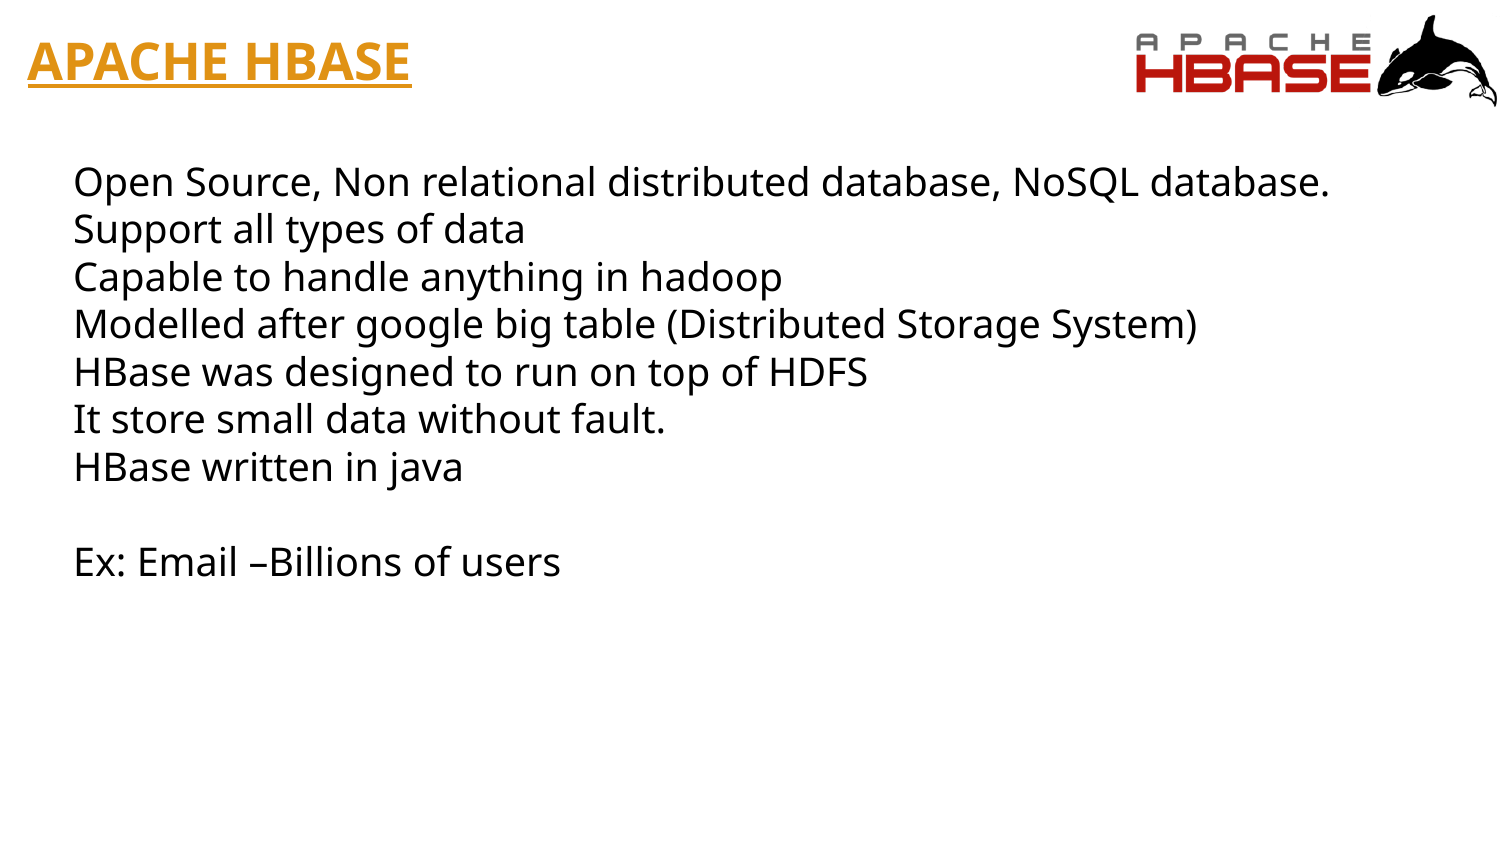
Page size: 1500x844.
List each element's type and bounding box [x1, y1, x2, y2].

text_box [58, 141, 1428, 694]
picture [1131, 13, 1500, 108]
title [12, 13, 1131, 108]
